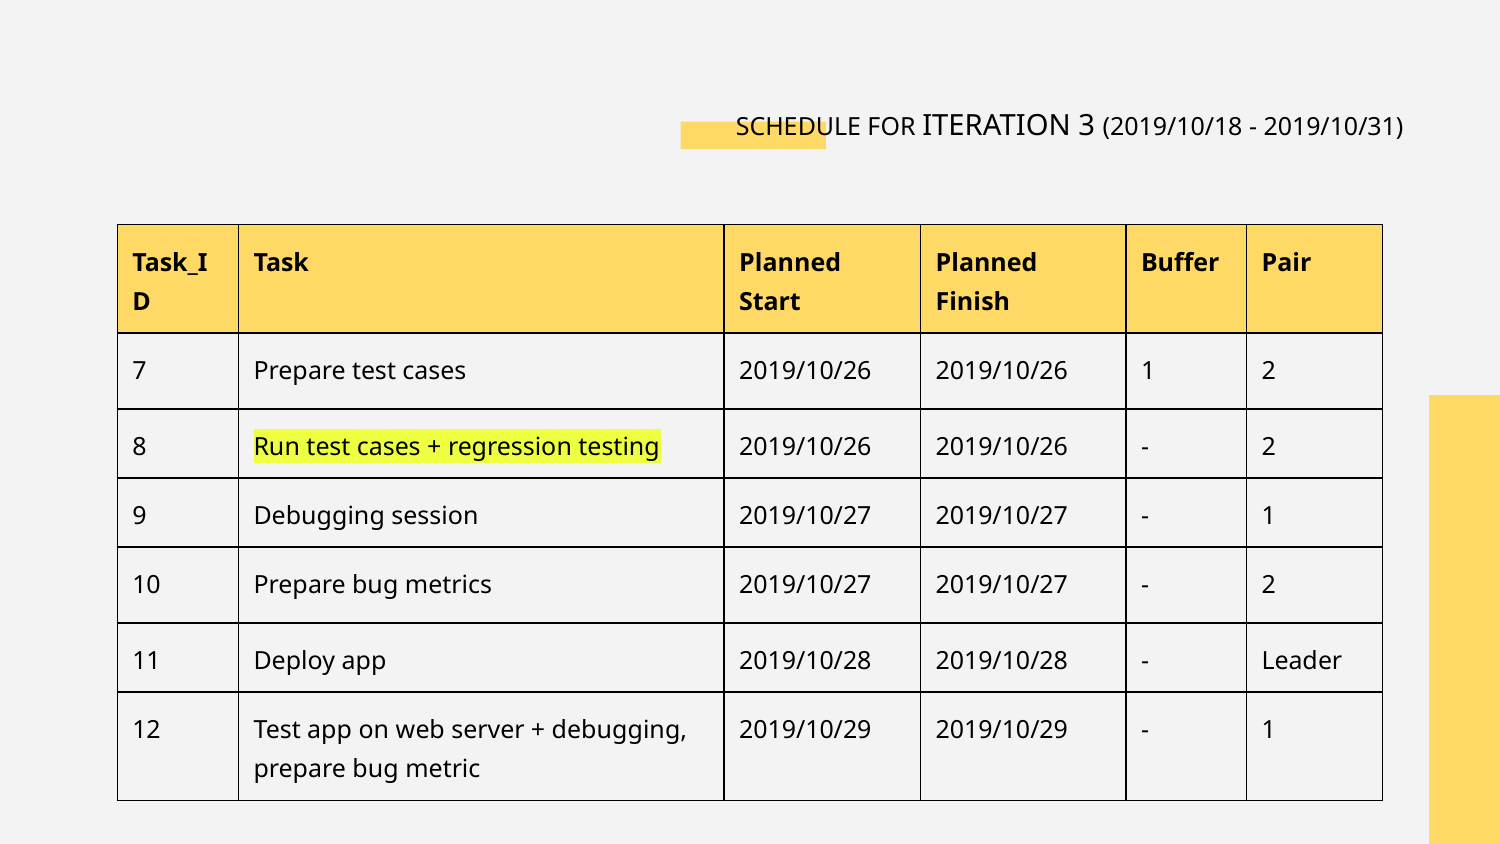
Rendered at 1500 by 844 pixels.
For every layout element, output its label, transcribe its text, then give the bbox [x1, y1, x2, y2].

table_cell 2019/10/26 [921, 334, 1125, 408]
table_header Pair [1247, 225, 1382, 332]
table_cell 2019/10/27 [921, 479, 1125, 546]
table_cell 2019/10/26 [921, 410, 1125, 477]
table_cell Leader [1247, 624, 1382, 691]
table_cell 2019/10/26 [725, 410, 920, 477]
table_cell 2019/10/27 [725, 548, 920, 622]
table_cell 12 [118, 693, 238, 800]
text_box [1429, 395, 1500, 844]
table_cell 1 [1247, 479, 1382, 546]
table_cell Test app on web server + debugging, prepare bug metric [239, 693, 723, 800]
table_cell 1 [1247, 693, 1382, 800]
table_cell 10 [118, 548, 238, 622]
table_cell 2 [1247, 410, 1382, 477]
table_cell Prepare bug metrics [239, 548, 723, 622]
table_cell Run test cases + regression testing [239, 410, 723, 477]
table_cell 2019/10/27 [921, 548, 1125, 622]
table_cell - [1127, 479, 1246, 546]
table_cell Debugging session [239, 479, 723, 546]
table_cell 1 [1127, 334, 1246, 408]
table_cell Deploy app [239, 624, 723, 691]
table_cell 2019/10/29 [725, 693, 920, 800]
table_cell 9 [118, 479, 238, 546]
table_cell - [1127, 410, 1246, 477]
table_cell - [1127, 548, 1246, 622]
table_cell 8 [118, 410, 238, 477]
table_cell 2019/10/28 [921, 624, 1125, 691]
table_cell 2019/10/28 [725, 624, 920, 691]
table_cell Prepare test cases [239, 334, 723, 408]
table_header Planned Start [725, 225, 920, 332]
table_cell 11 [118, 624, 238, 691]
table_header Task_ID [118, 225, 238, 332]
table_header Planned Finish [921, 225, 1125, 332]
table_cell - [1127, 693, 1246, 800]
table_cell 2019/10/26 [725, 334, 920, 408]
table_header Task [239, 225, 723, 332]
title SCHEDULE FOR ITERATION 3 (2019/10/18 - 2019/10/31) [388, 99, 1419, 156]
table_cell 2 [1247, 334, 1382, 408]
table_cell 7 [118, 334, 238, 408]
table_cell 2019/10/27 [725, 479, 920, 546]
table_cell 2 [1247, 548, 1382, 622]
table_cell 2019/10/29 [921, 693, 1125, 800]
table_cell - [1127, 624, 1246, 691]
table_header Buffer [1127, 225, 1246, 332]
